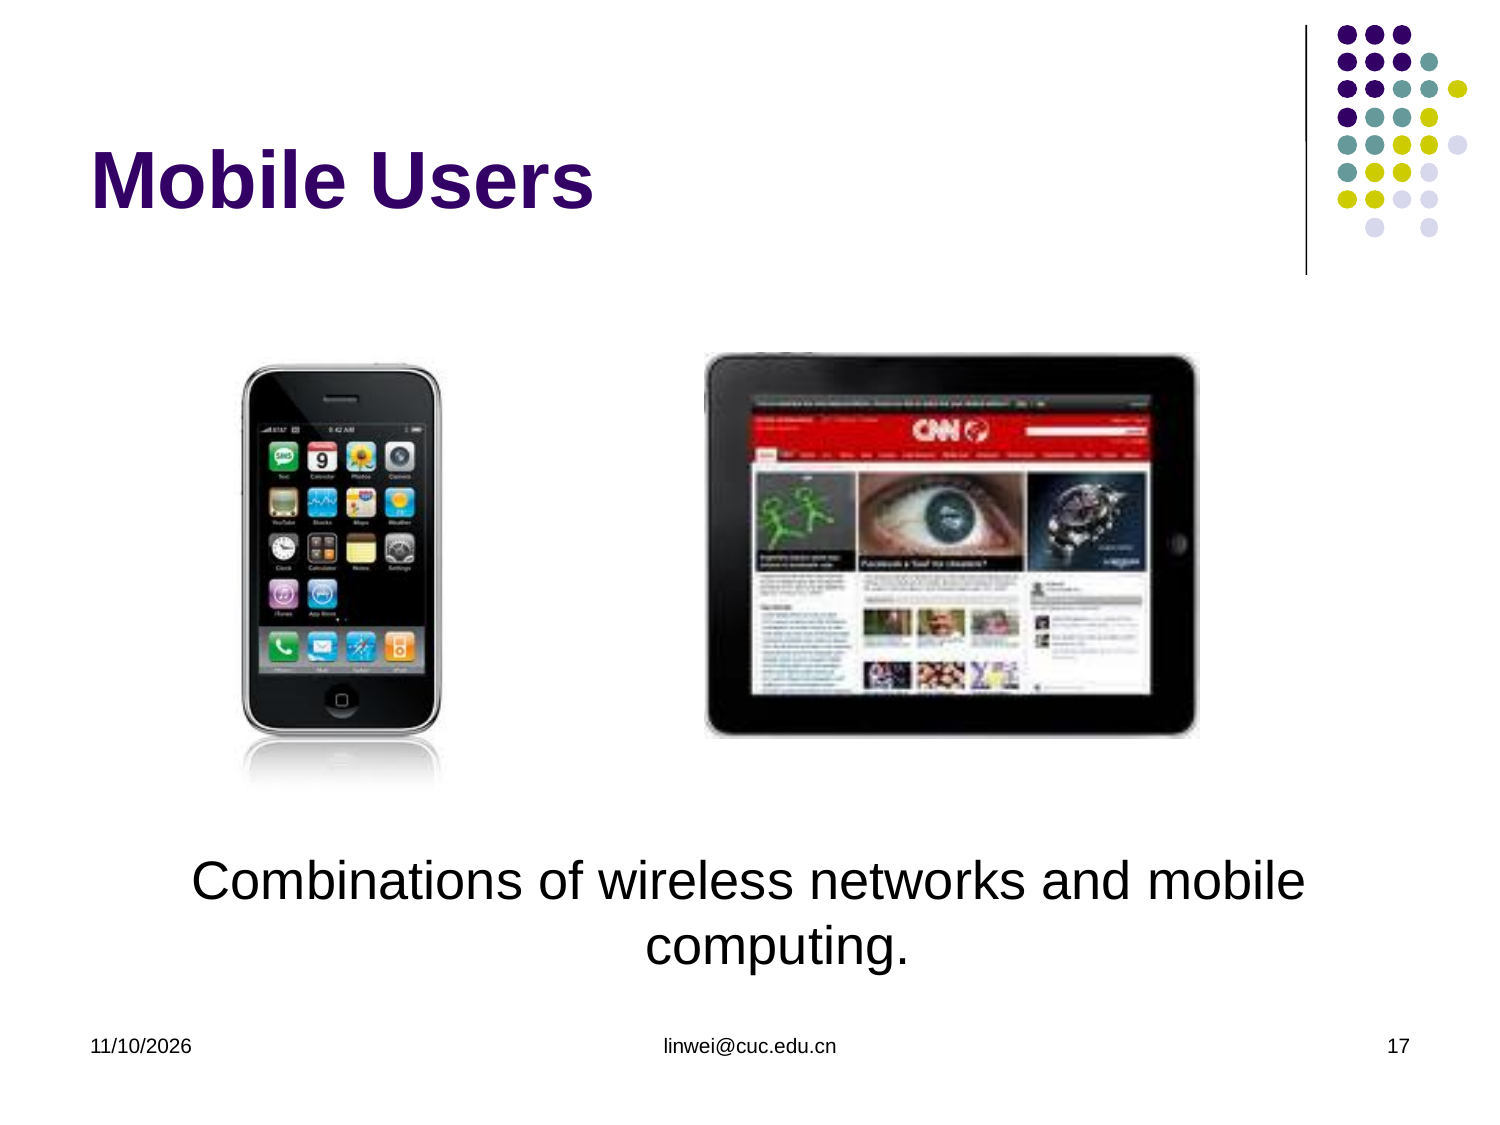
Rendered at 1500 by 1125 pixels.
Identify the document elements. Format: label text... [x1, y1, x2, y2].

picture [208, 344, 469, 819]
footer linwei@cuc.edu.cn [512, 1024, 988, 1101]
list Combinations of wireless networks and mobile computing. [75, 837, 1425, 1006]
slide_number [74, 1024, 426, 1101]
title Mobile Users [75, 20, 1313, 233]
slide_number 17 [1074, 1024, 1426, 1101]
picture [704, 351, 1201, 739]
